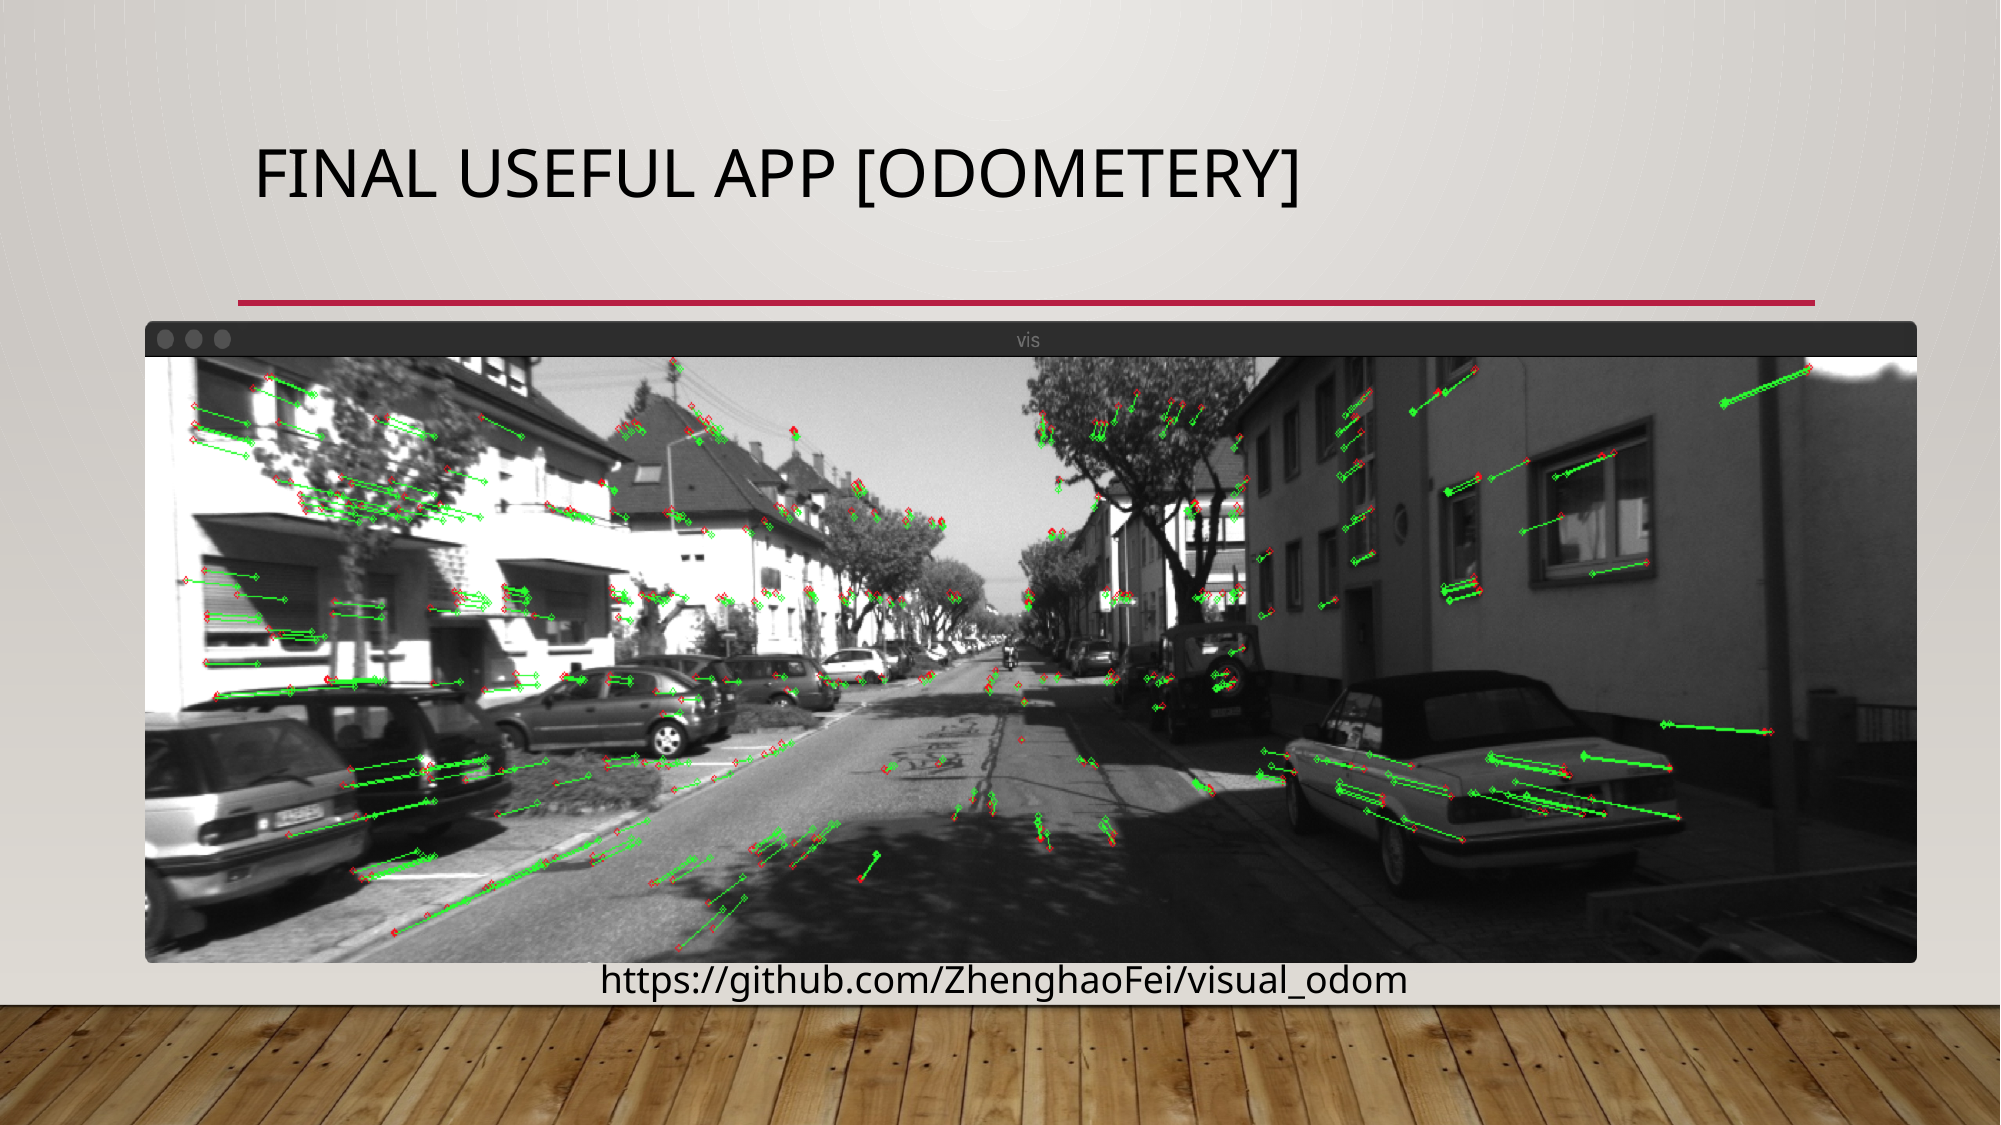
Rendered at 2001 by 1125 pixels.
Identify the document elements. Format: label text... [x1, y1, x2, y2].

picture [145, 320, 1917, 963]
title Final useful app [odometery] [238, 131, 1814, 305]
text_box https://github.com/ZhenghaoFei/visual_odom [585, 963, 1587, 1009]
picture [0, 1005, 2000, 1125]
